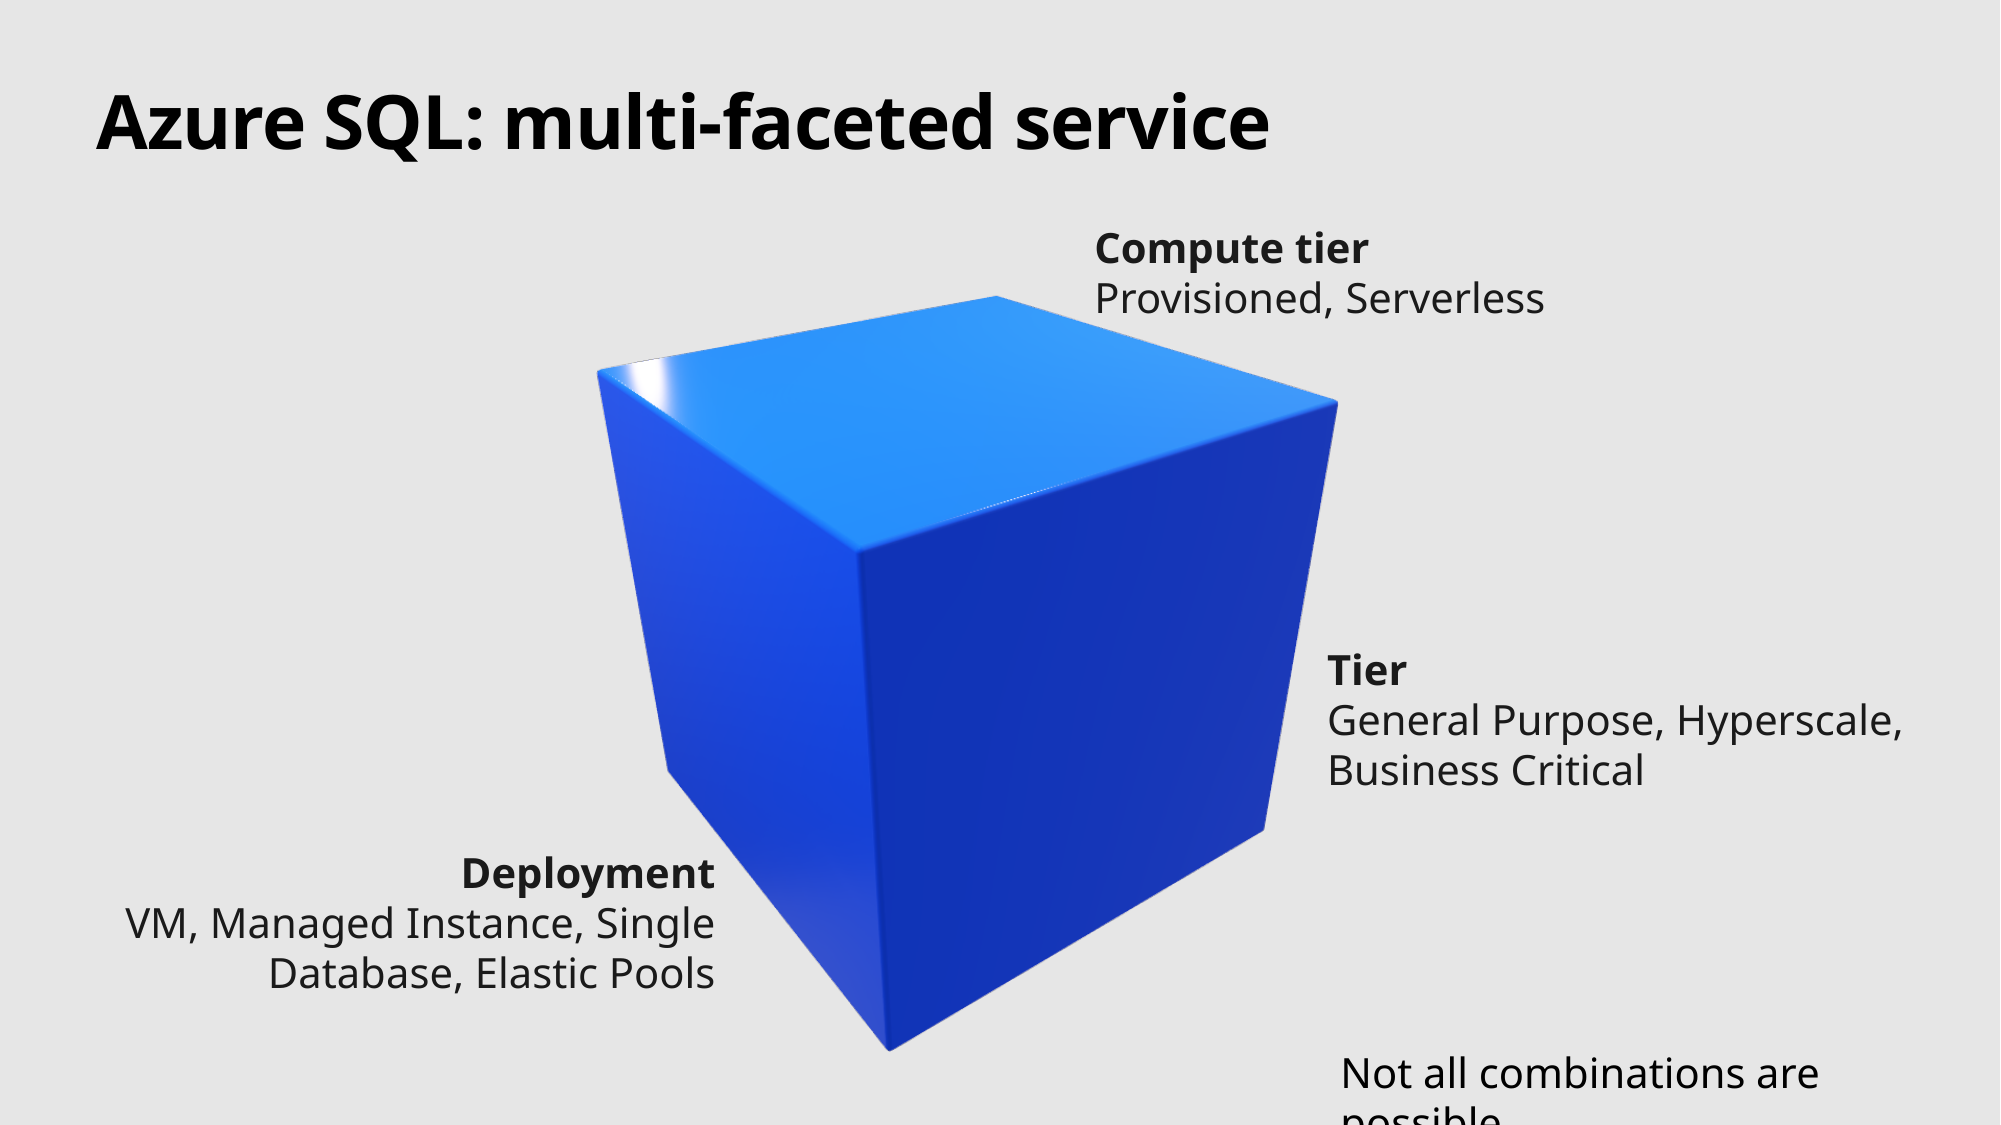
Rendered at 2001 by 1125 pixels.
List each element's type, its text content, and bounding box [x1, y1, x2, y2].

title Azure SQL: multi-faceted service [96, 75, 1904, 166]
list Not all combinations are possible. [1340, 1046, 2000, 1093]
text_box Deployment VM, Managed Instance, Single Database, Elastic Pools [120, 846, 562, 997]
picture [562, 175, 1341, 1055]
text_box Tier General Purpose, Hyperscale, Business Critical [1341, 643, 1923, 794]
text_box Compute tier Provisioned, Serverless [1094, 221, 1690, 322]
